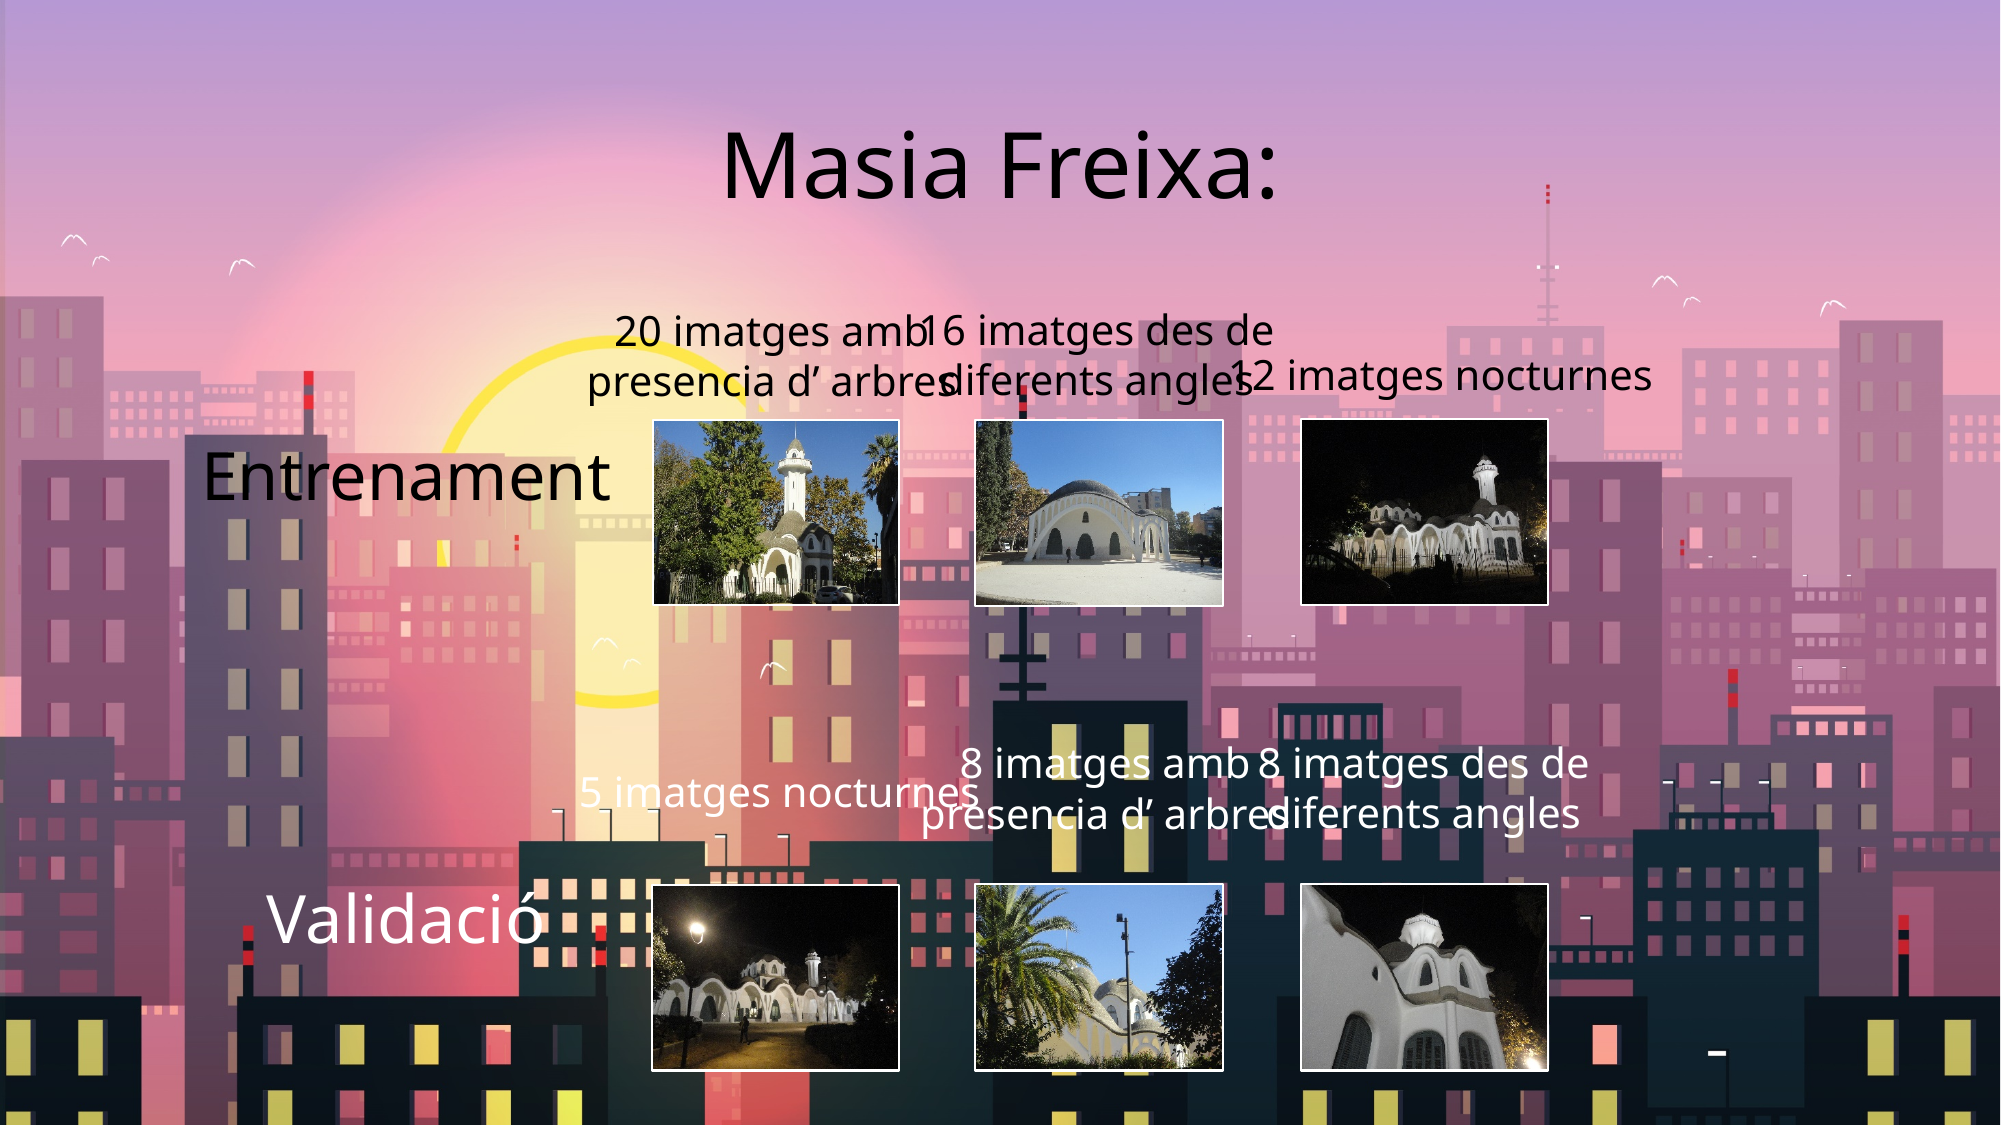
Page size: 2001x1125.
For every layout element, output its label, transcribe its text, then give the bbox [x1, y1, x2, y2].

text_box 8 imatges amb presencia d’ arbres [905, 729, 1242, 845]
text_box 8 imatges des de diferents angles [1242, 729, 1605, 845]
title Masia Freixa: [137, 59, 1863, 278]
text_box Validació [252, 869, 561, 964]
text_box 20 imatges amb presencia d’ arbres [571, 296, 903, 412]
picture [0, 0, 2001, 1125]
text_box Entrenament [186, 426, 627, 521]
text_box 12 imatges nocturnes [1213, 341, 1668, 407]
text_box 5 imatges nocturnes [564, 758, 905, 823]
text_box 16 imatges des de diferents angles [903, 296, 1290, 412]
